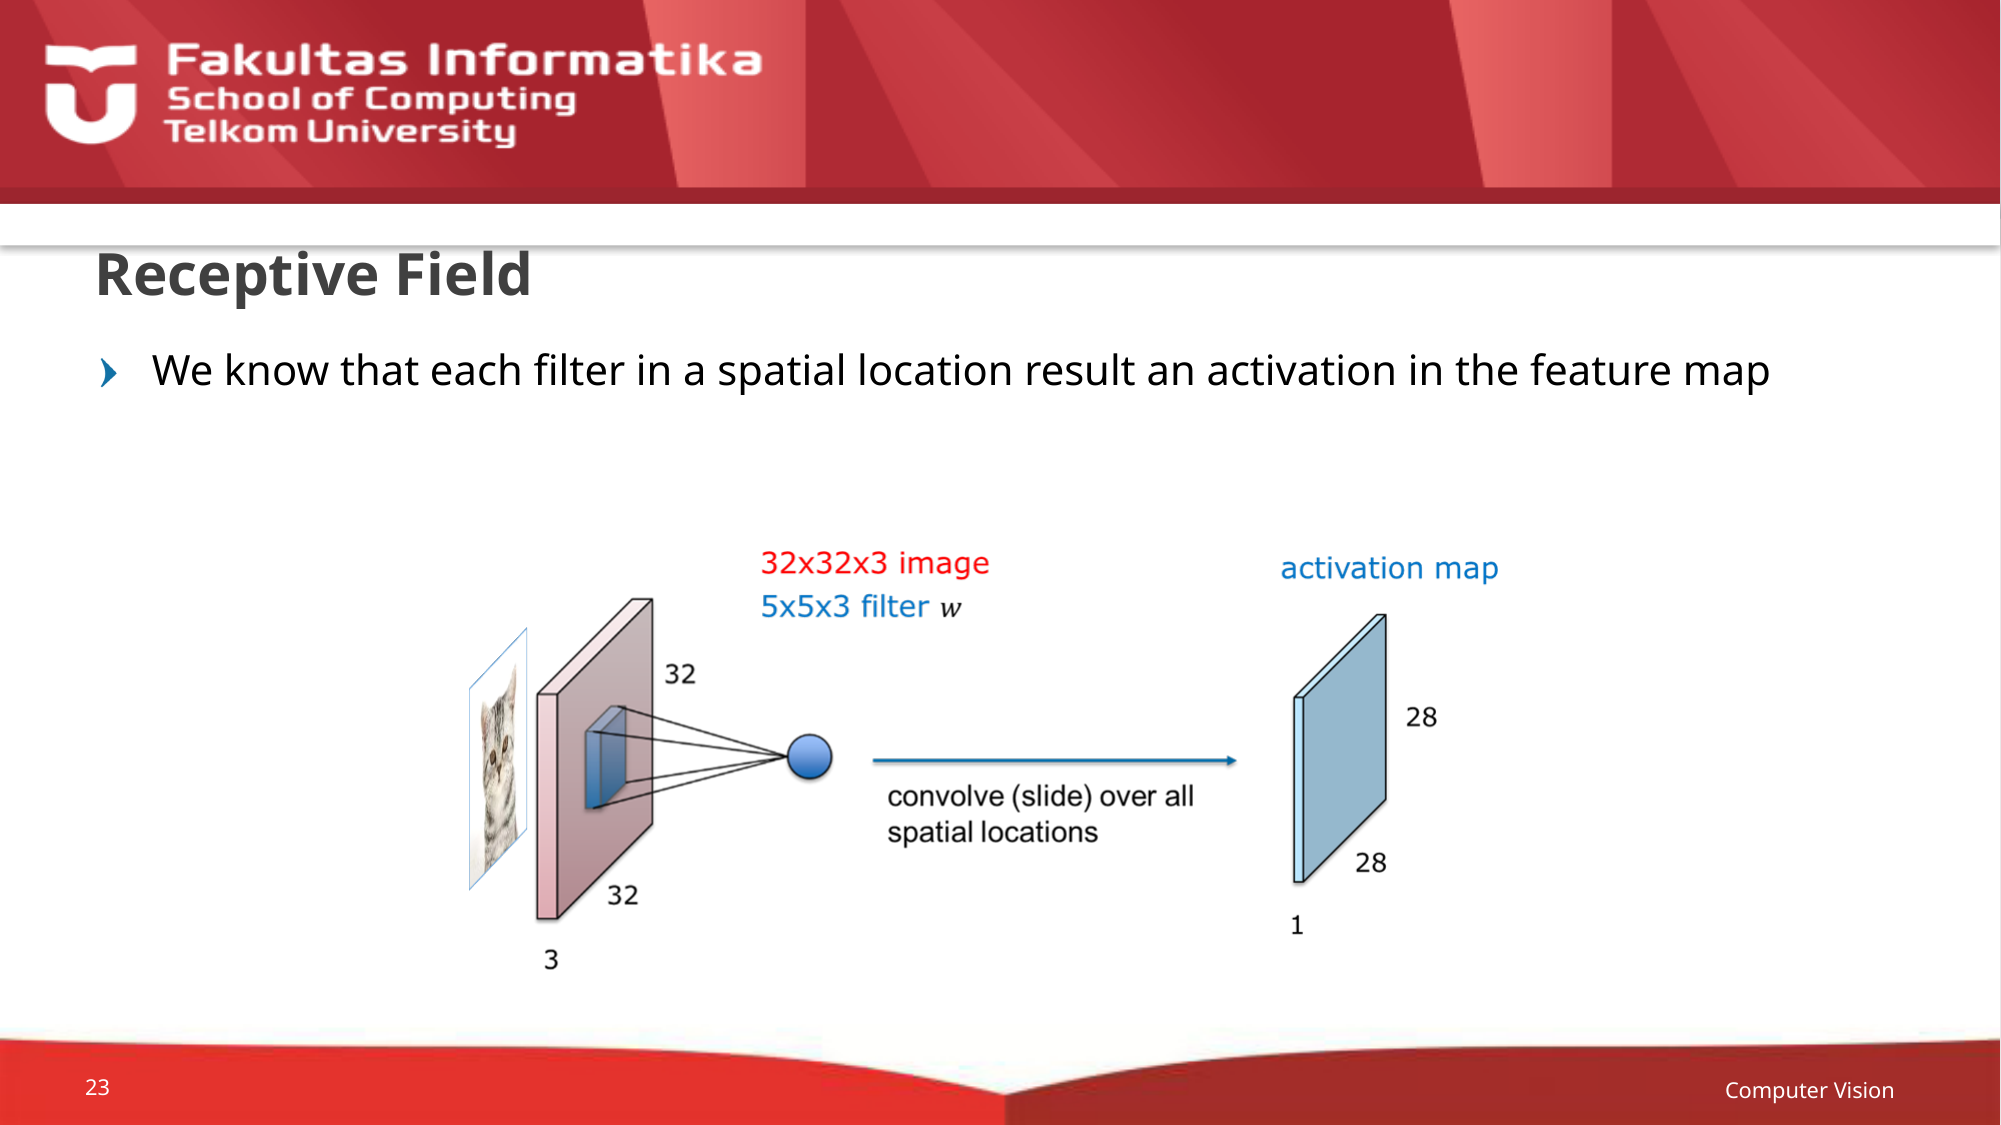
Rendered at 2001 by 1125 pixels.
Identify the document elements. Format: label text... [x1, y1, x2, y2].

list We know that each filter in a spatial location result an activation in the feature map [80, 329, 1902, 990]
slide_number 23 [85, 1058, 164, 1119]
title Receptive Field [79, 219, 1901, 325]
list Computer Vision [1185, 1058, 1911, 1119]
picture [0, 0, 2001, 1125]
picture [95, 349, 120, 389]
picture [467, 534, 1519, 991]
